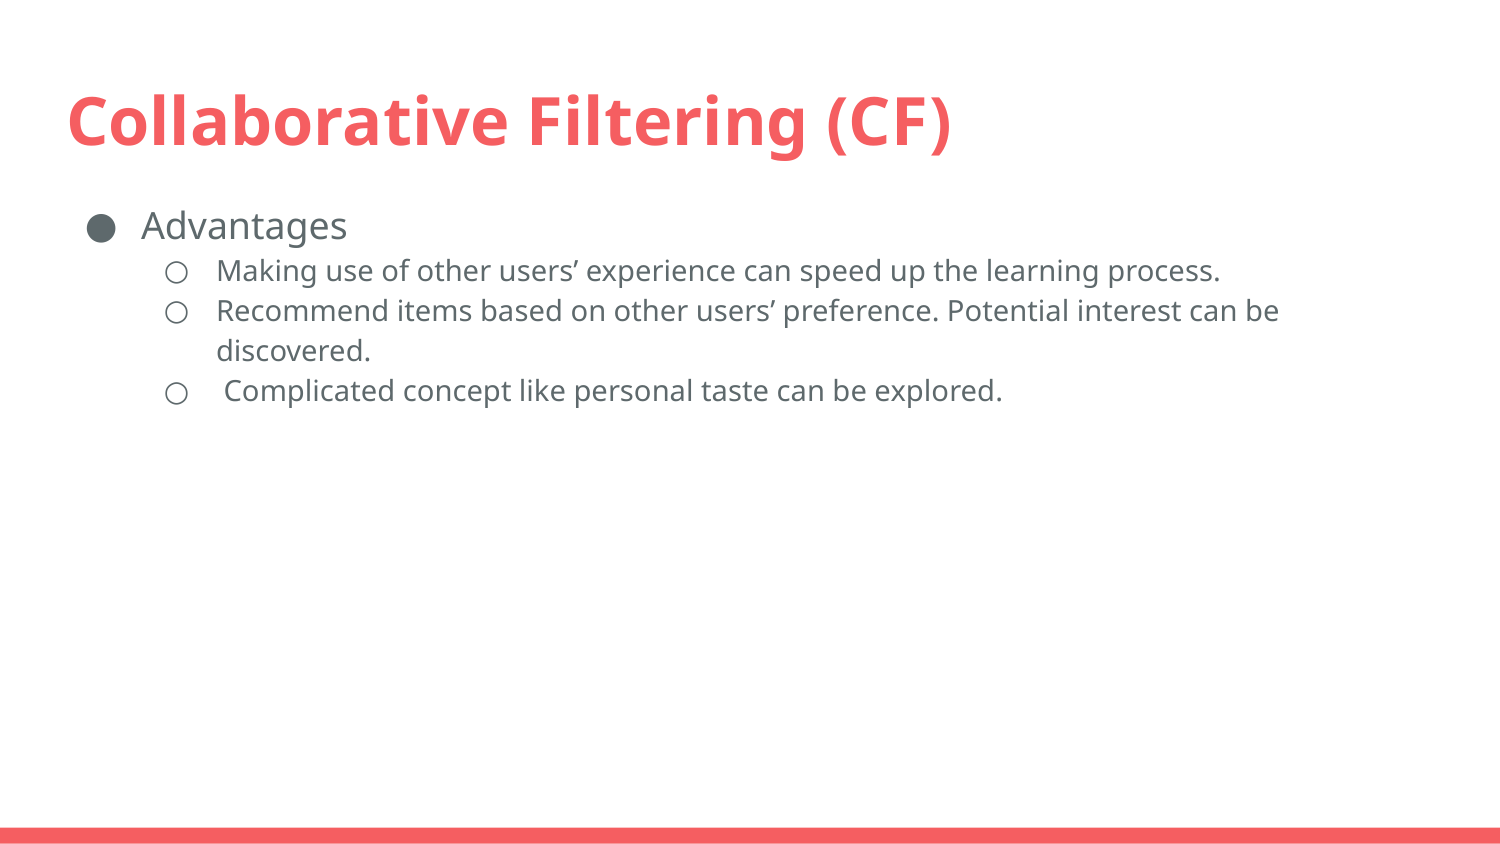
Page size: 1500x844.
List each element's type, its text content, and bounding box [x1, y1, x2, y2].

list Advantages Making use of other users’ experience can speed up the learning process. Recommend items based on other users’ preference. Potential interest can be discovered. Complicated concept like personal taste can be explored. [51, 179, 1449, 741]
title Collaborative Filtering (CF) [51, 64, 1449, 167]
